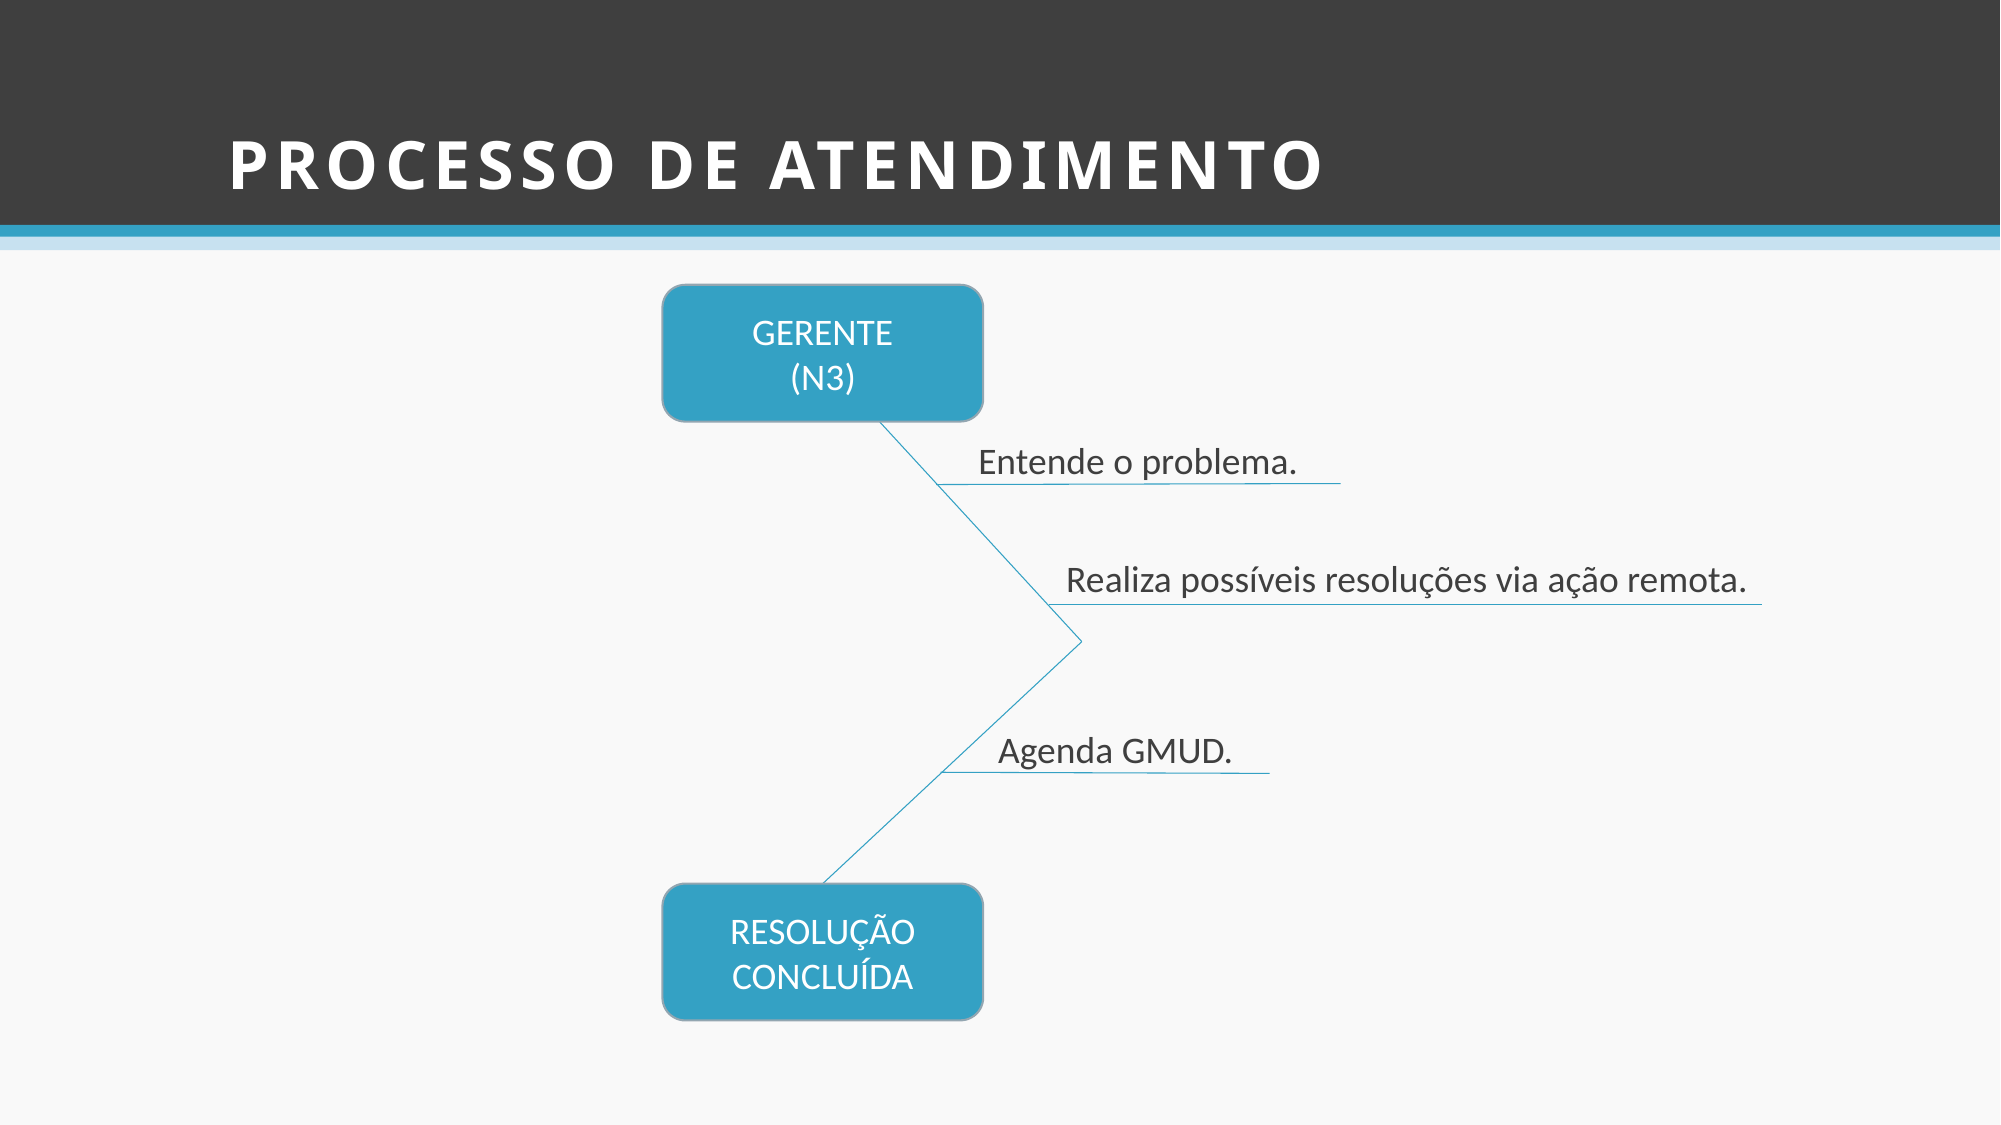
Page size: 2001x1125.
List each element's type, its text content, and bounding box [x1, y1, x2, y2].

text_box Entende o problema. [1082, 429, 1375, 490]
text_box GERENTE (N3) [661, 283, 985, 423]
title PROCESSO DE ATENDIMENTO [212, 41, 1788, 212]
text_box Realiza possíveis resoluções via ação remota. [1082, 547, 1864, 608]
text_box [822, 641, 1082, 884]
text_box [879, 421, 1082, 641]
text_box Agenda GMUD. [1082, 718, 1795, 779]
text_box RESOLUÇÃO CONCLUÍDA [661, 882, 985, 1022]
